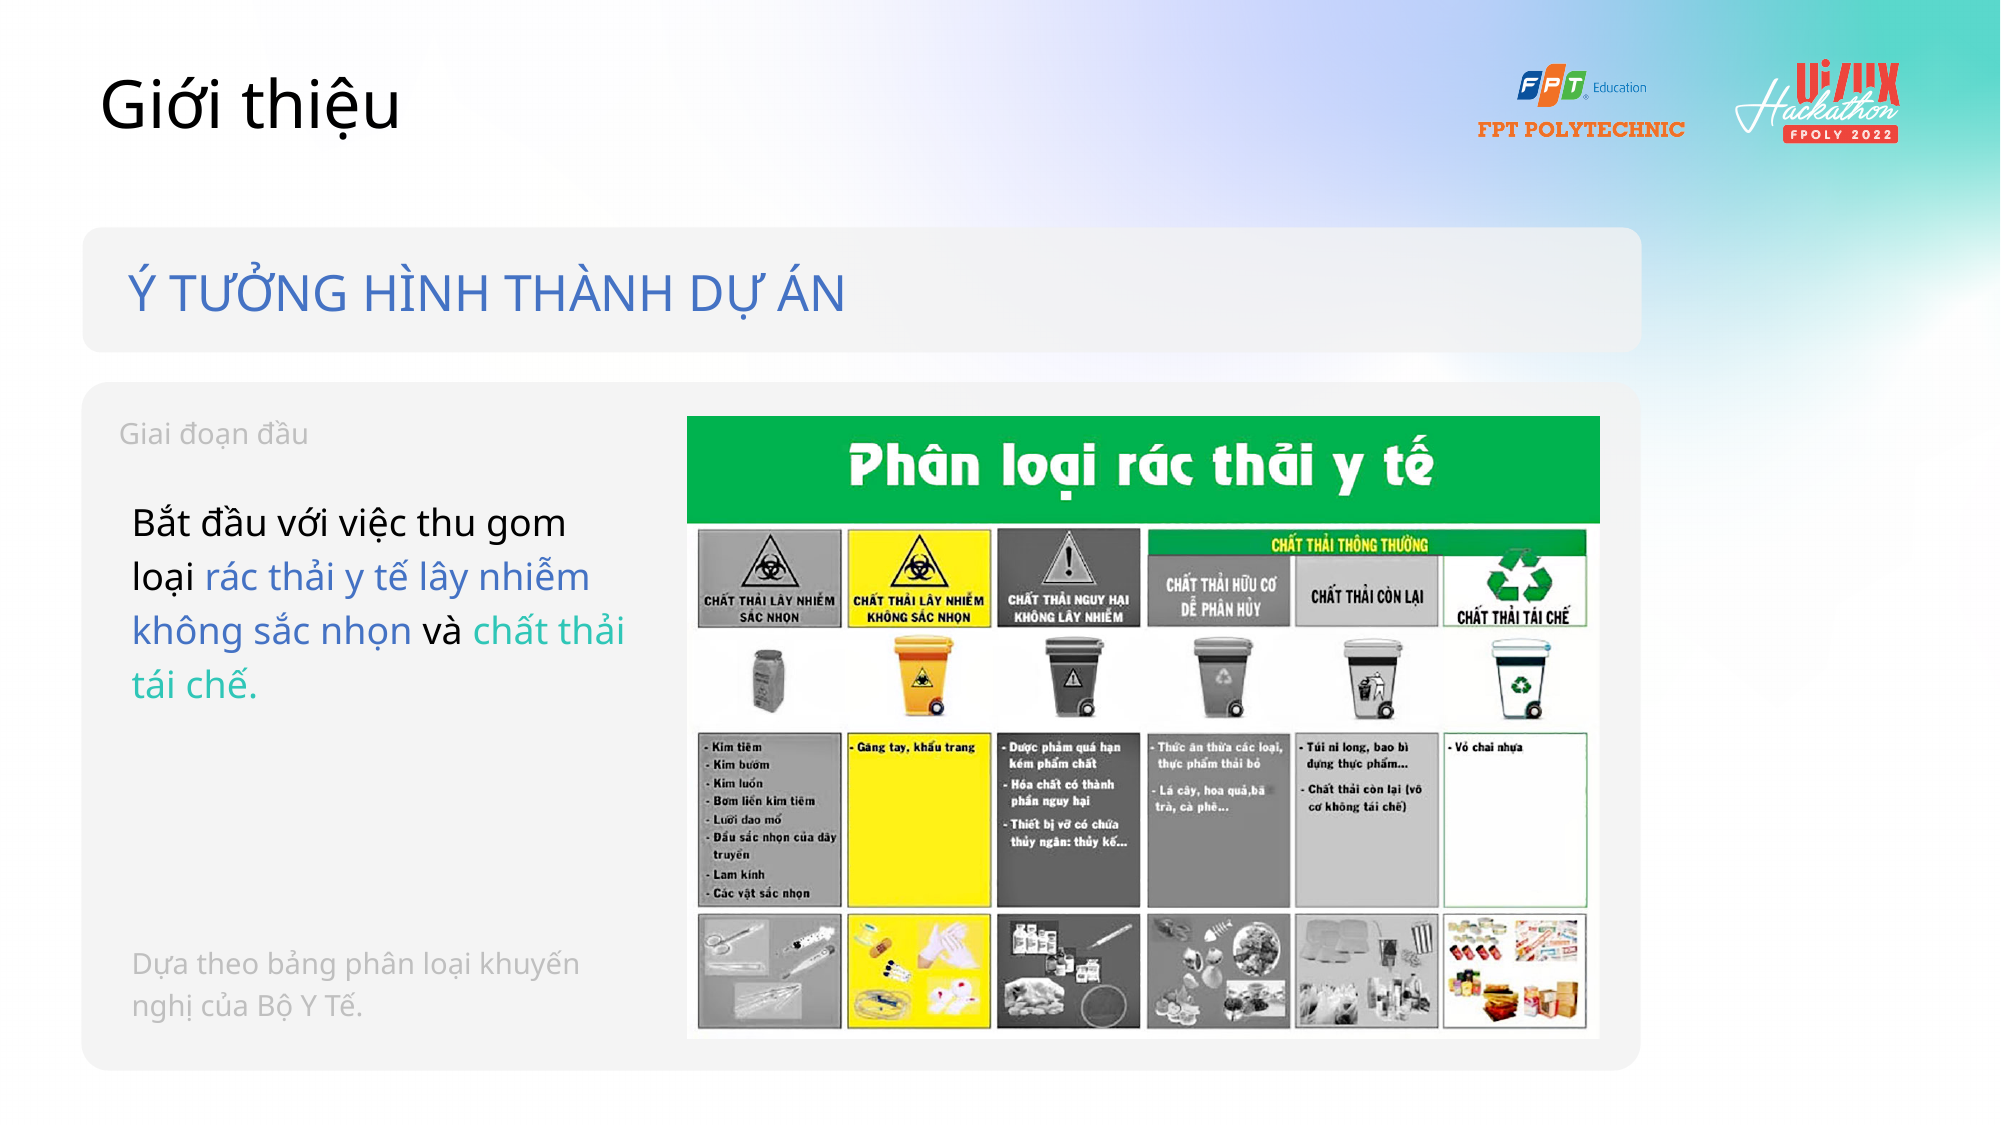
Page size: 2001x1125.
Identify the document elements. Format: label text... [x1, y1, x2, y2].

text_box Bắt đầu với việc thu gom loại rác thải y tế lây nhiễm không sắc nhọn và chất thải tái chế. [116, 482, 647, 714]
text_box Dựa theo bảng phân loại khuyến nghị của Bộ Y Tế. [116, 930, 601, 1030]
picture [0, 0, 2001, 1125]
text_box [80, 380, 1642, 1072]
text_box Ý TƯỞNG HÌNH THÀNH DỰ ÁN [113, 254, 927, 329]
text_box [81, 226, 1643, 354]
text_box Giai đoạn đầu [104, 400, 393, 458]
text_box Giới thiệu [85, 39, 720, 150]
